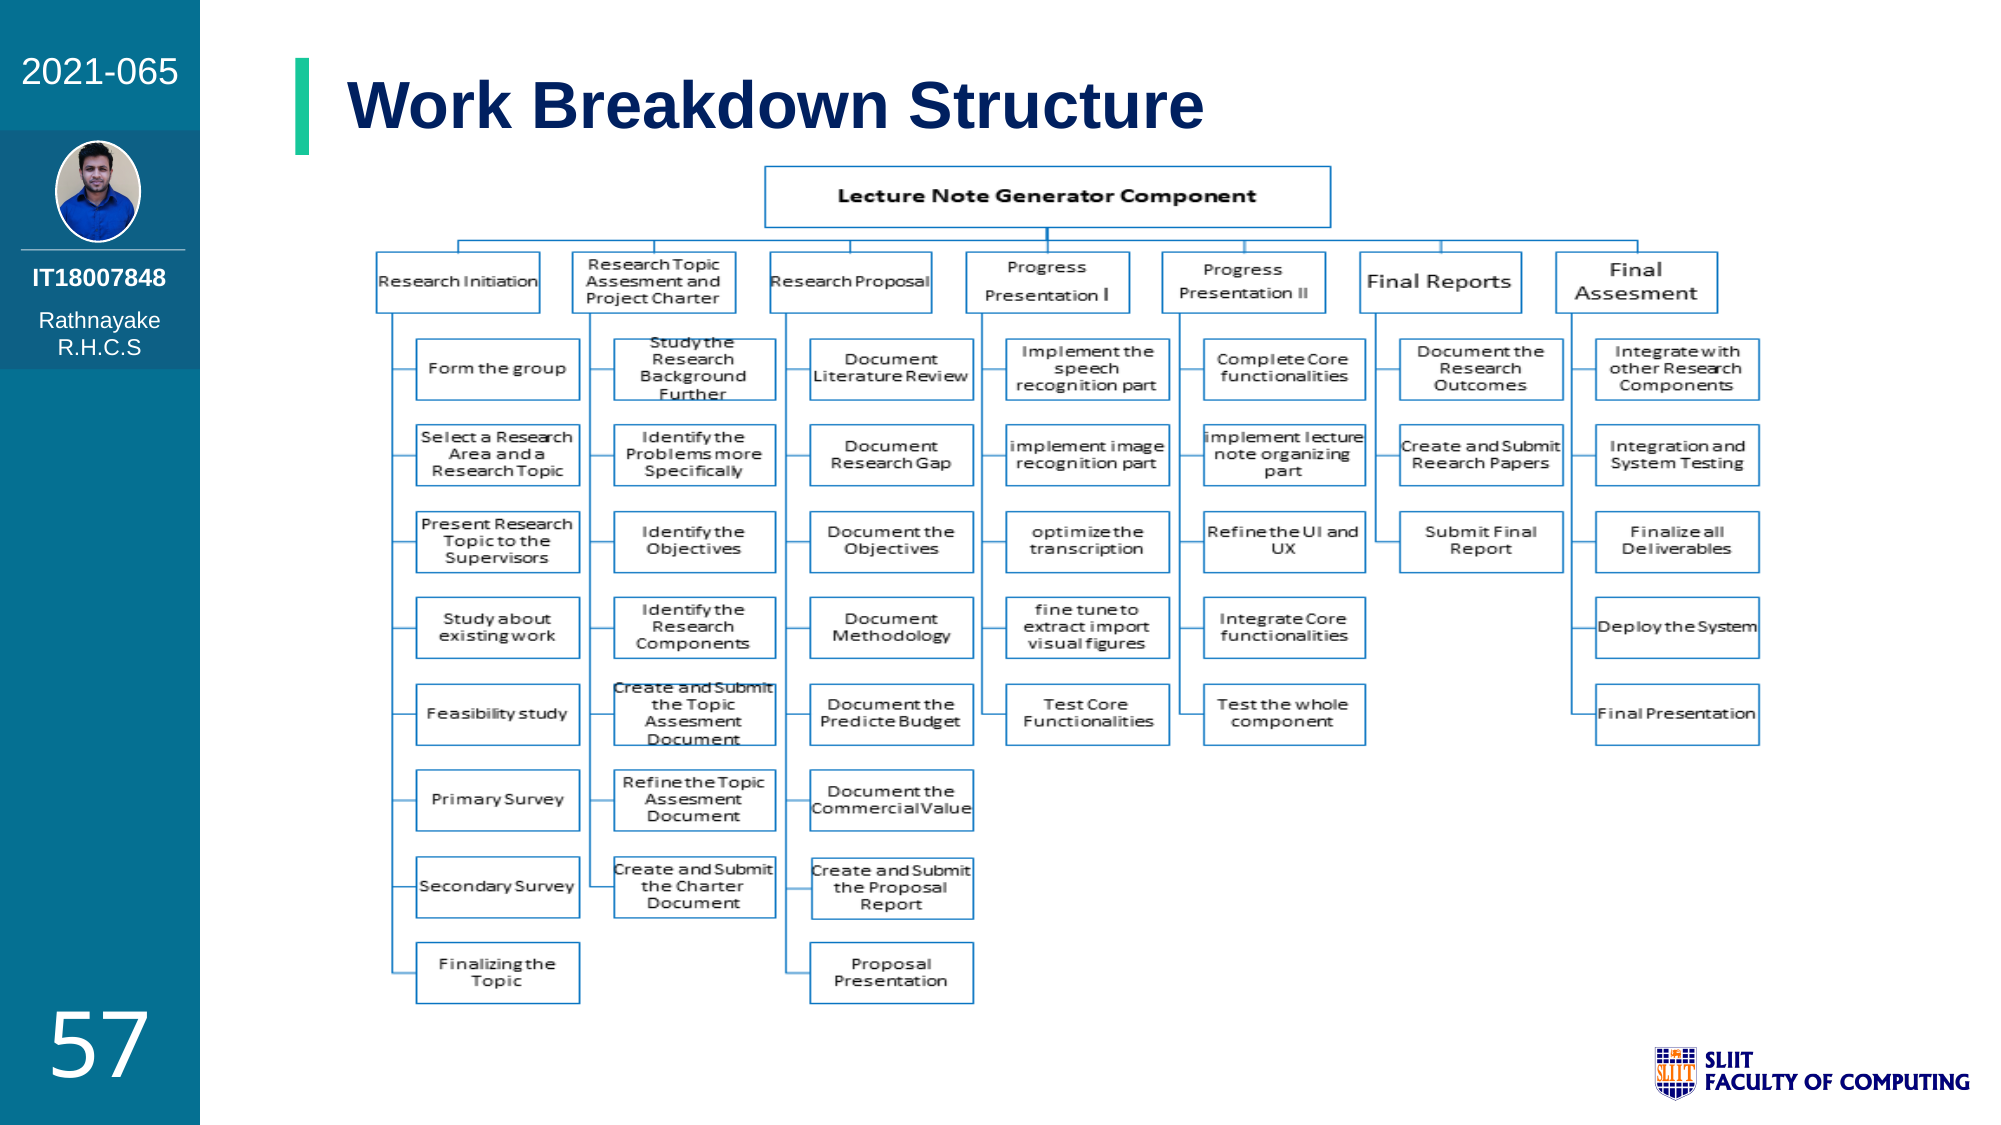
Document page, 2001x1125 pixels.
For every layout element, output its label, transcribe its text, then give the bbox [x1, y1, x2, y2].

picture [364, 140, 1983, 1118]
text_box IT18007848 [17, 253, 182, 297]
text_box 57 [32, 977, 168, 1103]
picture [56, 141, 140, 242]
text_box Rathnayake R.H.C.S [9, 297, 190, 368]
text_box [295, 54, 1225, 155]
